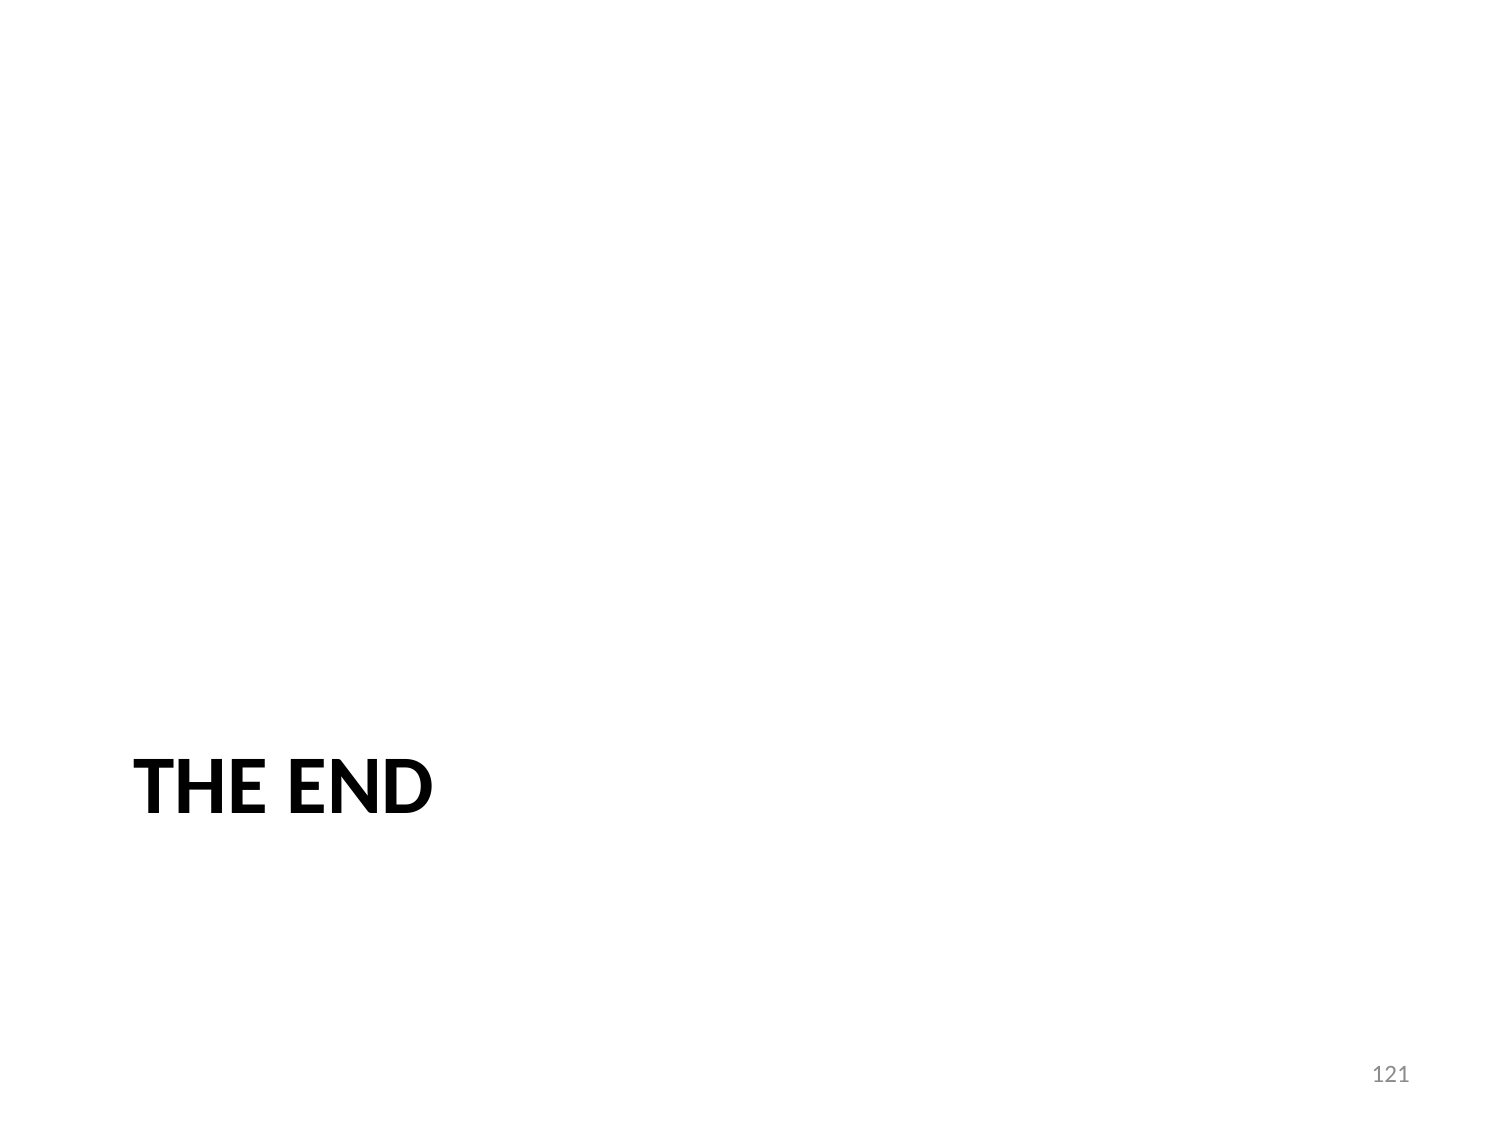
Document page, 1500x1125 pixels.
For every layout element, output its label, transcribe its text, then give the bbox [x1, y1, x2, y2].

title The End [118, 722, 1394, 947]
slide_number 121 [1074, 1042, 1425, 1103]
